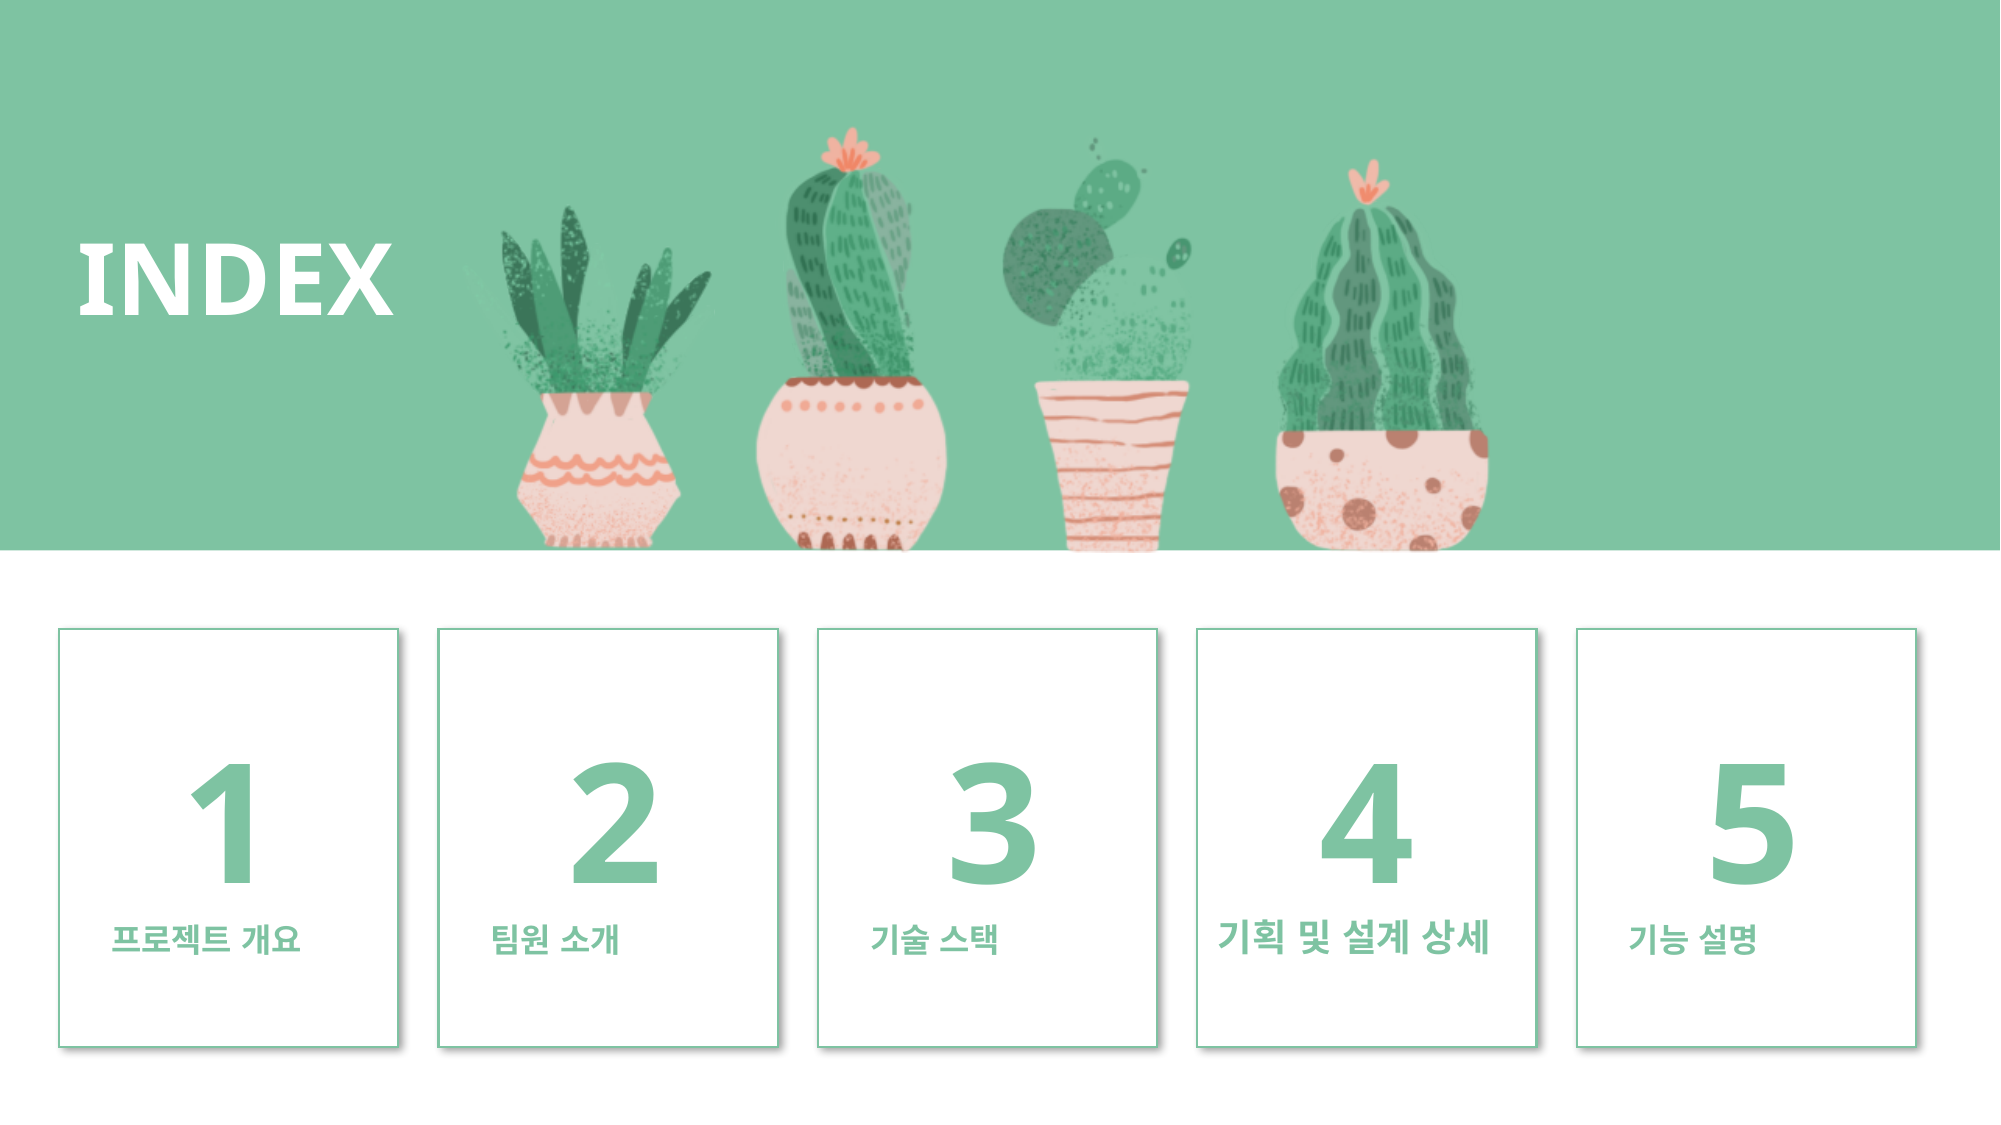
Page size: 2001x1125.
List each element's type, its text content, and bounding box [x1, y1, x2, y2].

text_box [437, 628, 779, 1048]
text_box [1576, 628, 1917, 1048]
text_box [0, 0, 2000, 551]
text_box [855, 709, 1130, 967]
text_box INDEX [41, 222, 431, 329]
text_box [1202, 709, 1531, 972]
text_box [1196, 628, 1538, 1048]
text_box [1614, 709, 1889, 967]
text_box [817, 628, 1158, 1048]
picture [461, 125, 1491, 553]
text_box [475, 709, 750, 967]
text_box [58, 628, 399, 1048]
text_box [96, 709, 371, 967]
